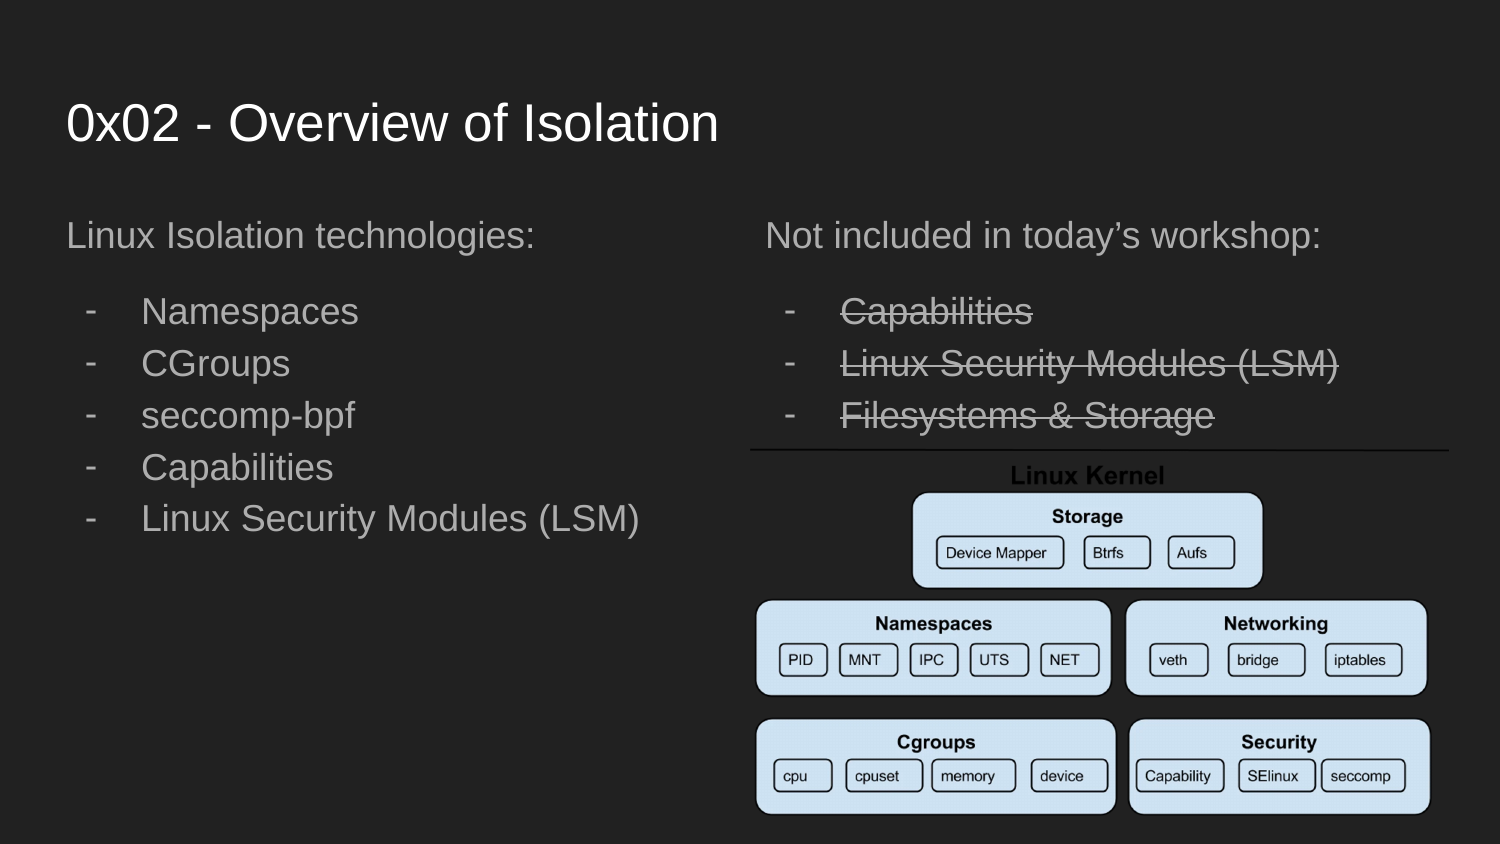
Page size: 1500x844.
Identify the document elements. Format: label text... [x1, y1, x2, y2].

list Not included in today’s workshop: Capabilities Linux Security Modules (LSM) Filesystems & Storage [750, 189, 1449, 447]
title 0x02 - Overview of Isolation [51, 72, 1449, 167]
picture [749, 447, 1450, 817]
list Linux Isolation technologies: Namespaces CGroups seccomp-bpf Capabilities Linux Security Modules (LSM) [51, 189, 750, 750]
